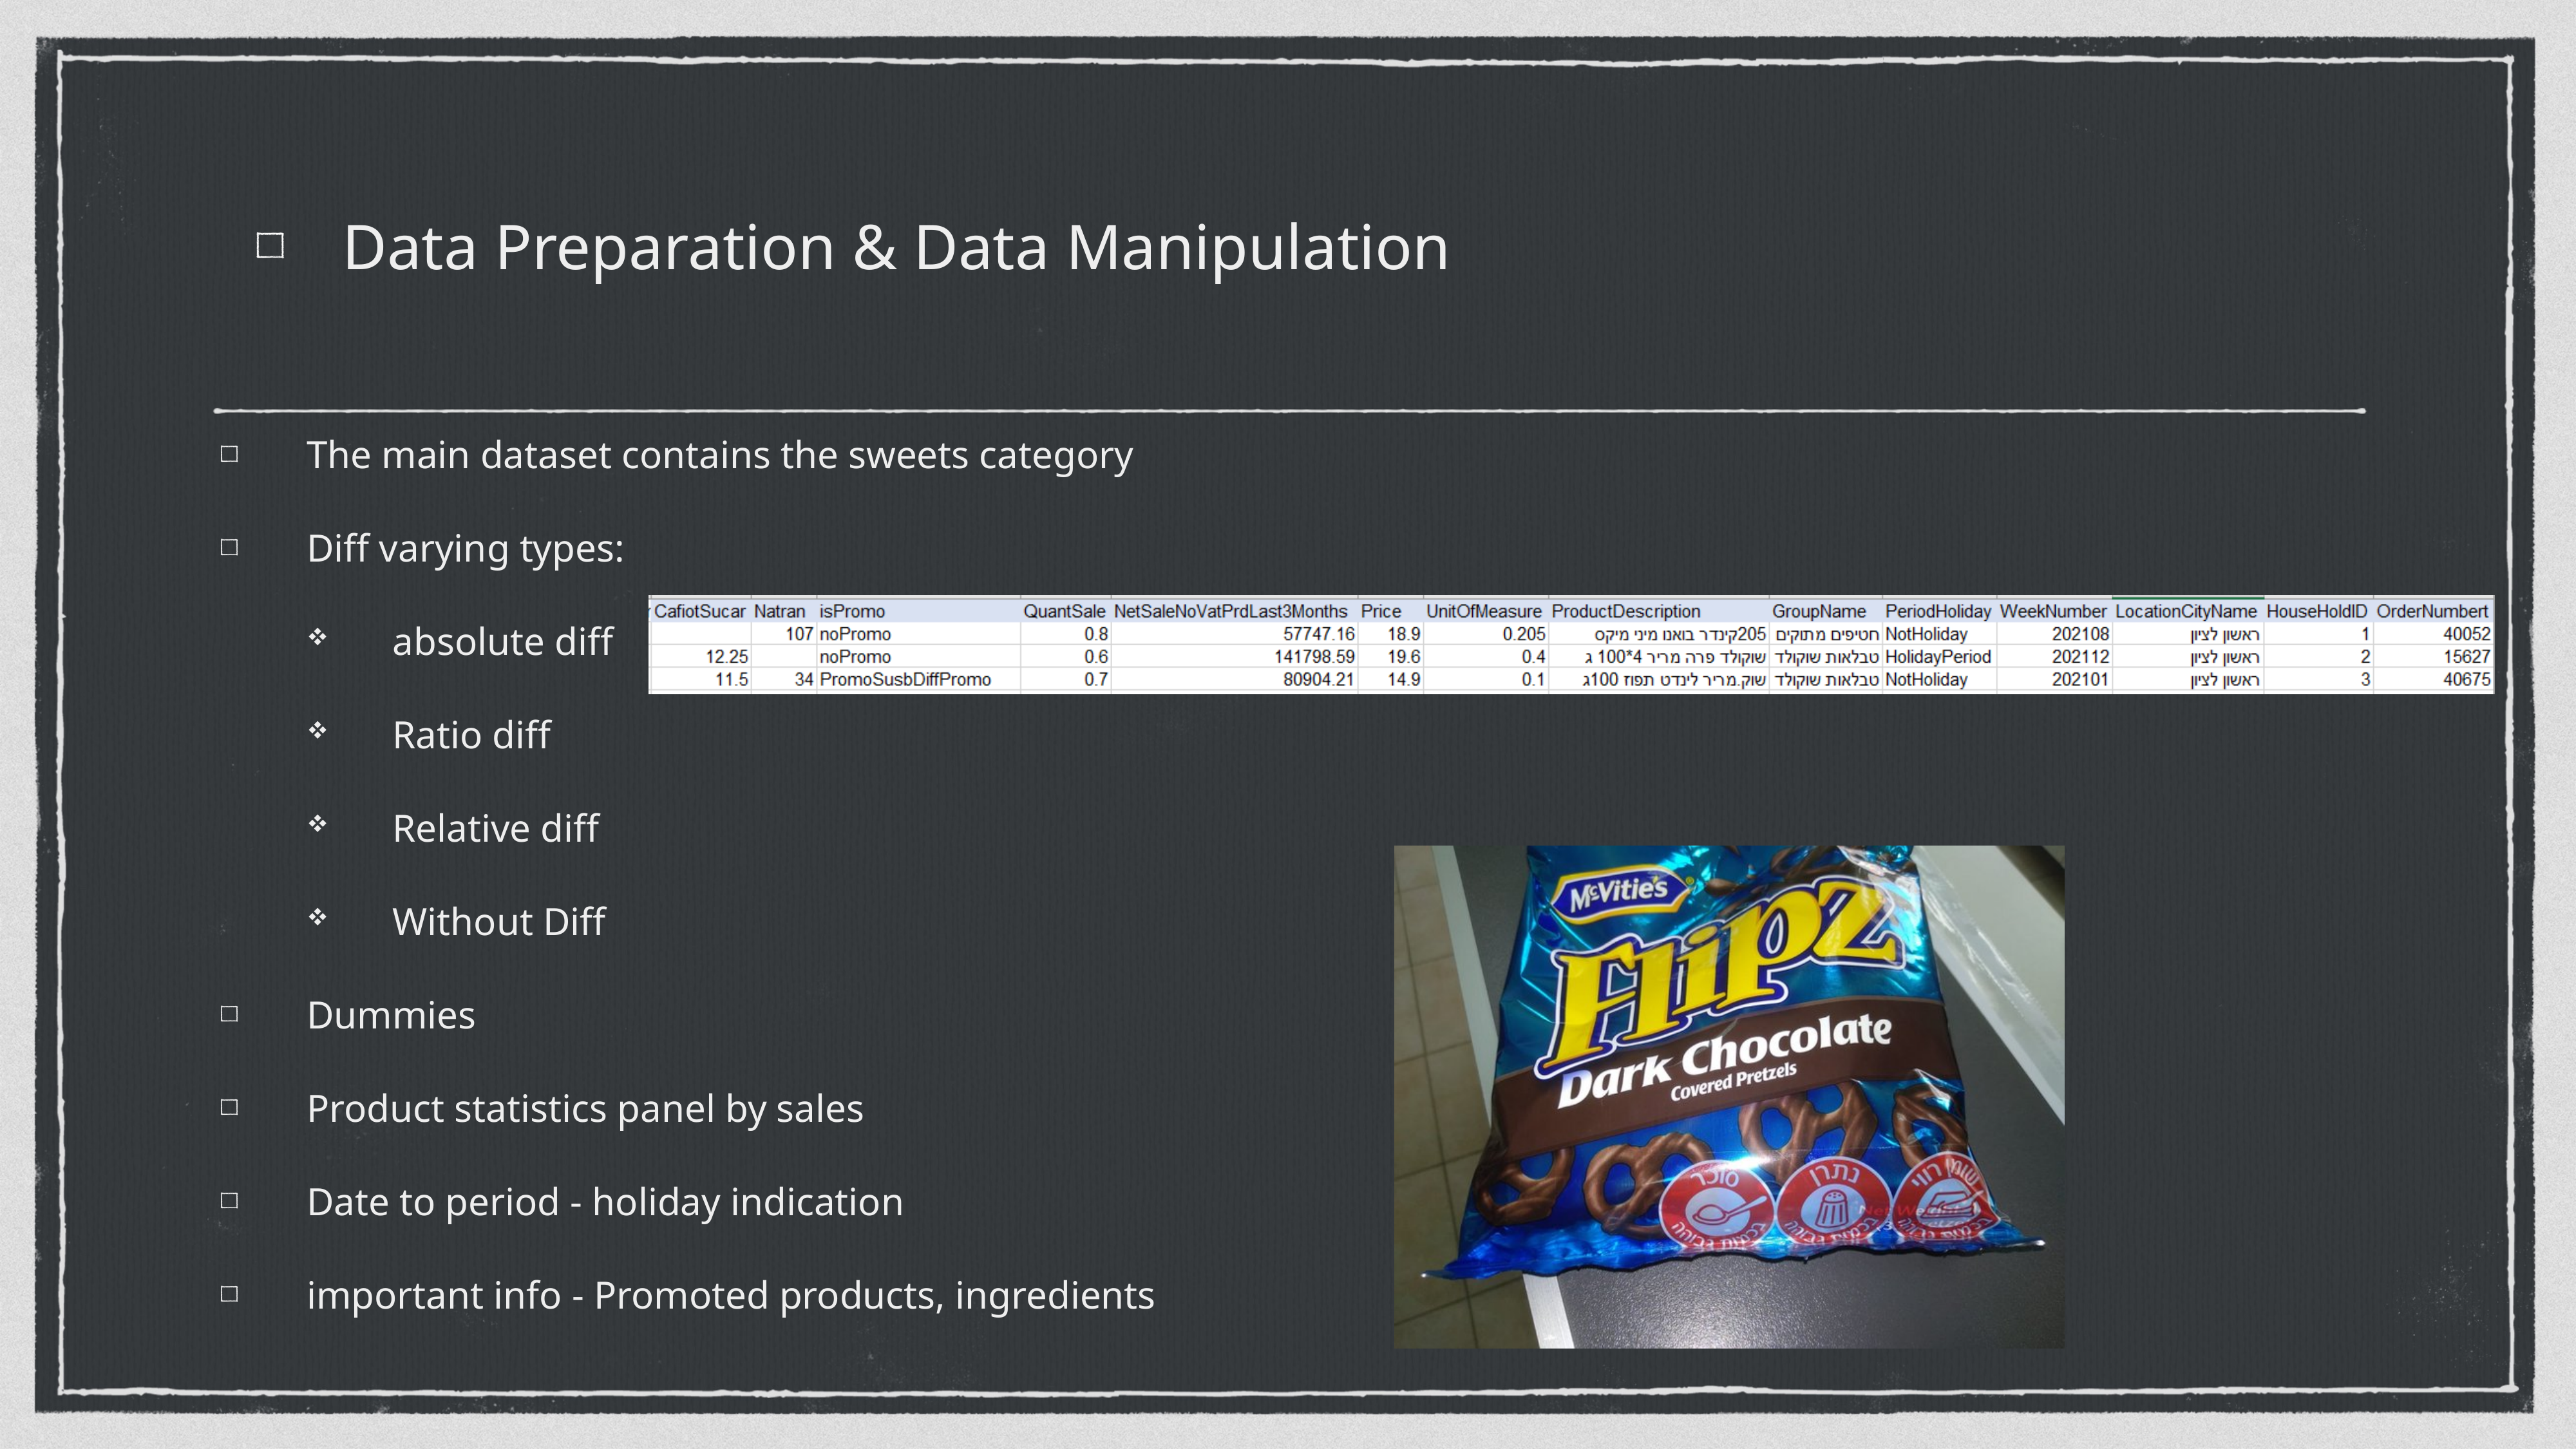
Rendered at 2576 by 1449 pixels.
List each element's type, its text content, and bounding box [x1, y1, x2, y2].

picture [0, 0, 2576, 1449]
list The main dataset contains the sweets category Diff varying types: absolute diff Ratio diff Relative diff Without Diff Dummies Product statistics panel by sales Date to period - holiday indication important info - Promoted products, ingredients [214, 425, 2289, 740]
title Data Preparation & Data Manipulation [251, 102, 2324, 387]
